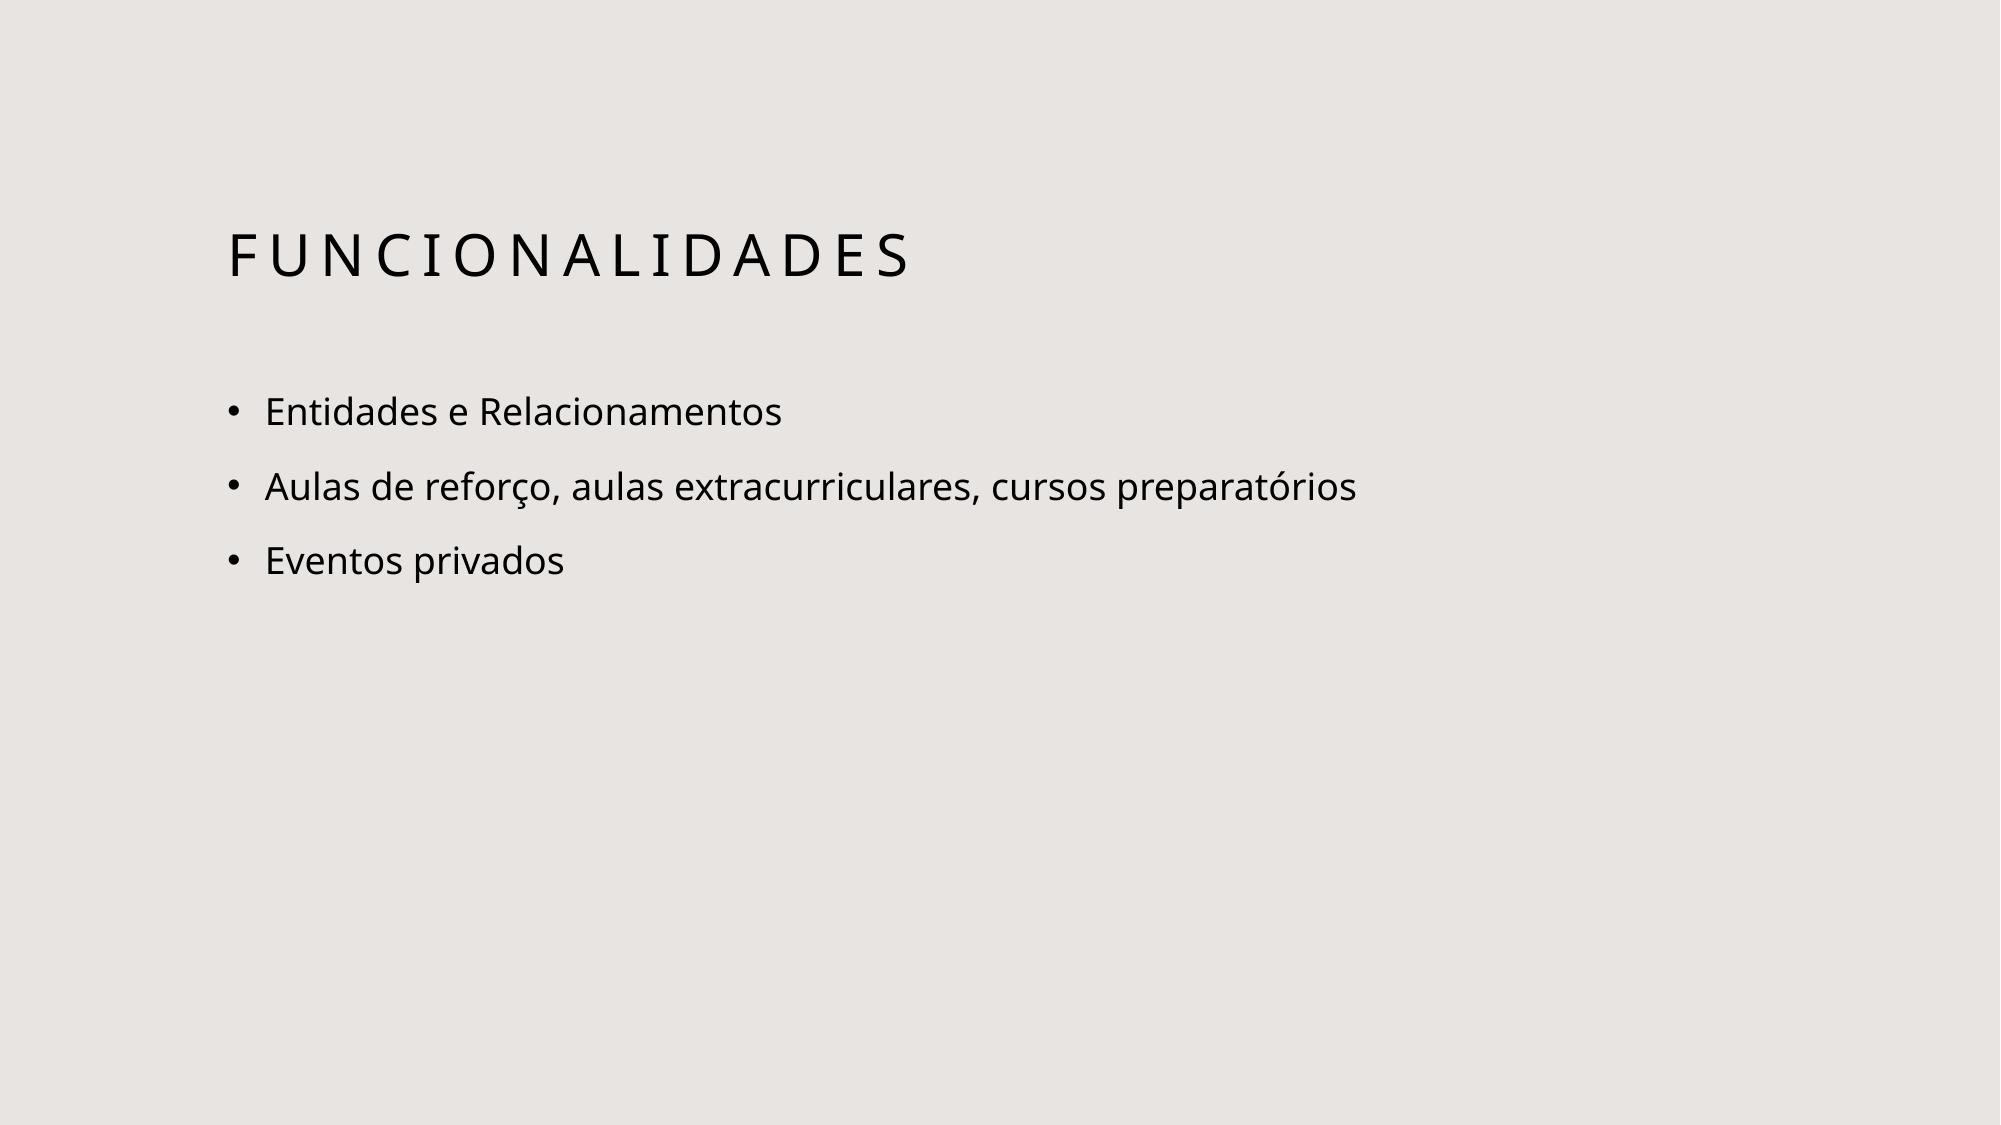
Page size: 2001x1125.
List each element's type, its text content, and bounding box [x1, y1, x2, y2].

title Funcionalidades [212, 138, 1788, 354]
list Entidades e Relacionamentos Aulas de reforço, aulas extracurriculares, cursos preparatórios Eventos privados [212, 371, 1788, 969]
